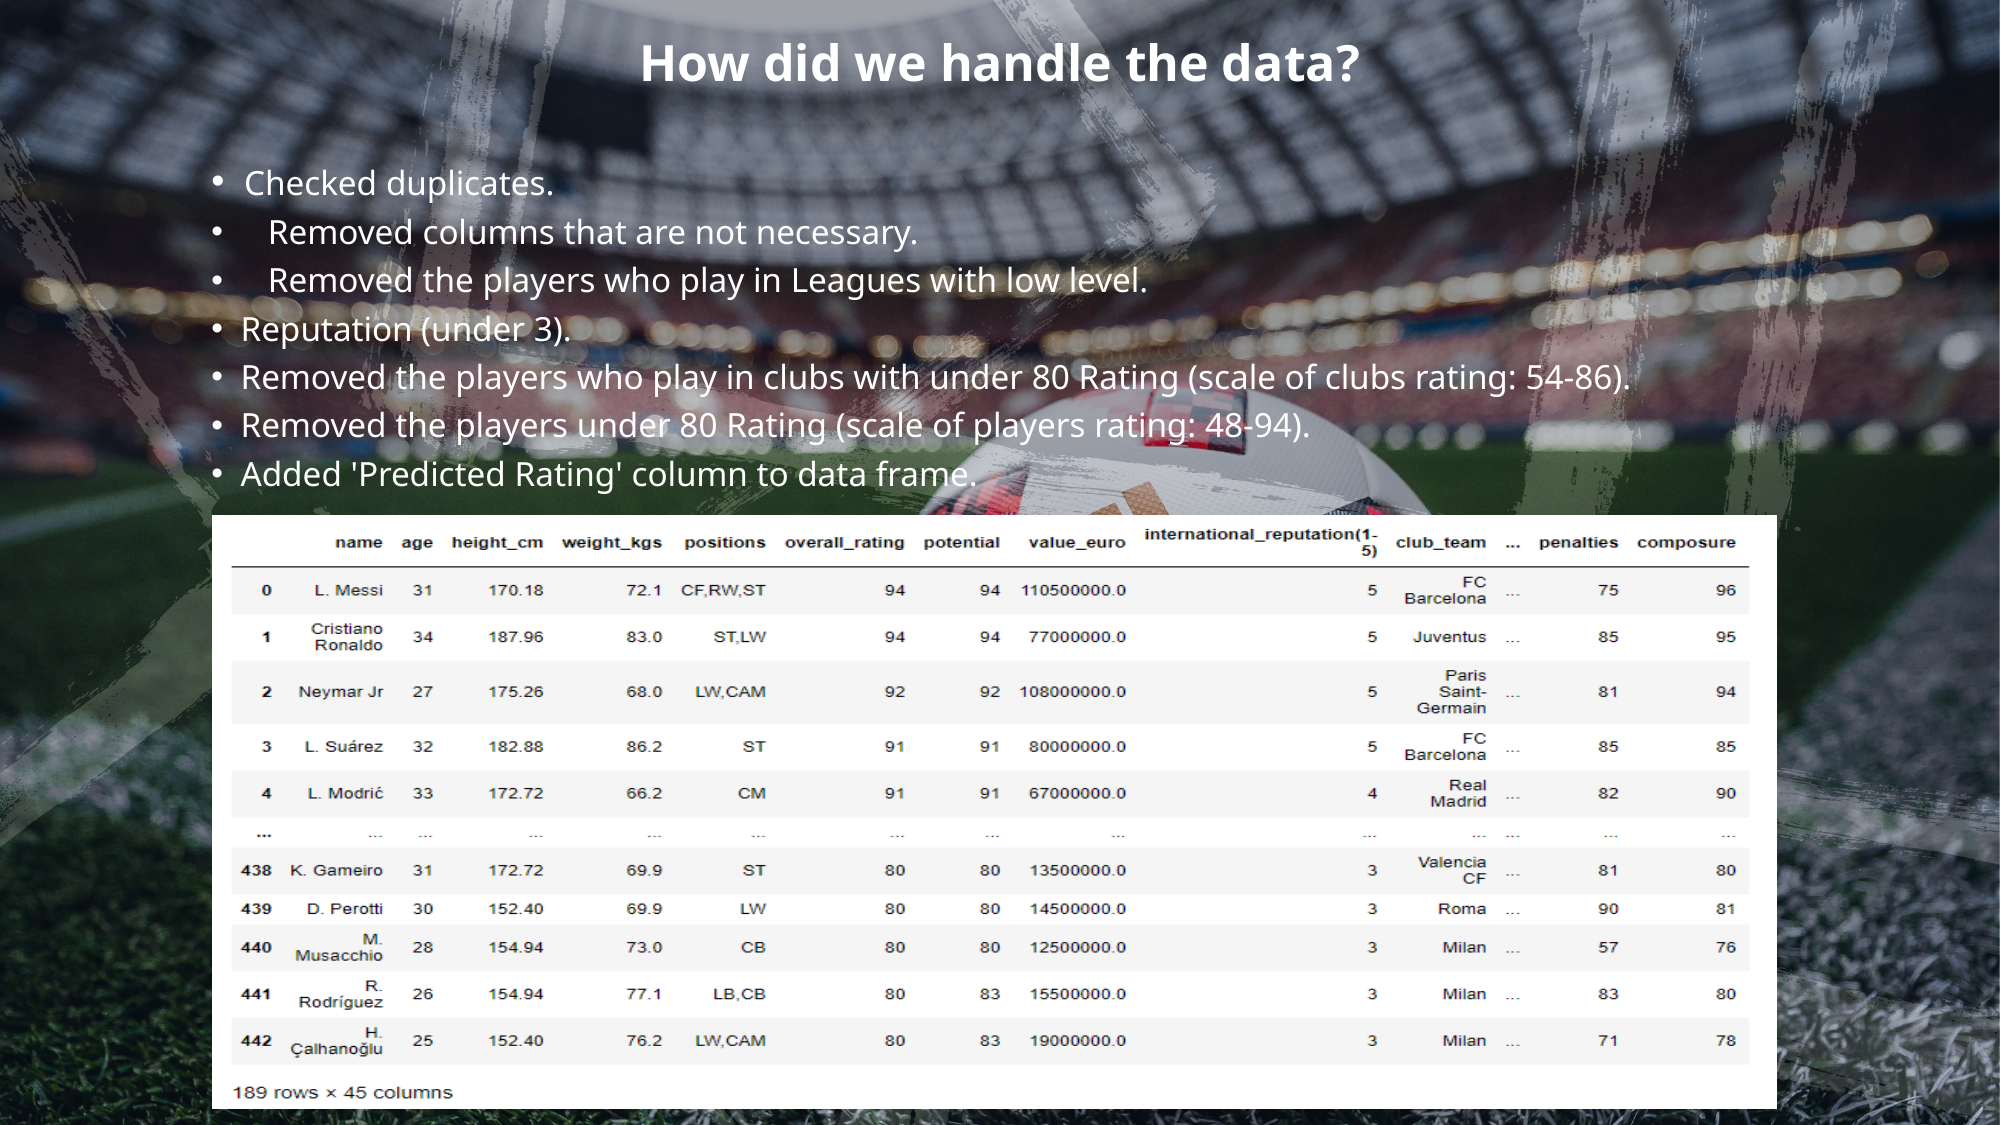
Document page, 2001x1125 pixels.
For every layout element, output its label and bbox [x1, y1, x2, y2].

picture [212, 515, 1777, 1109]
list [0, 0, 2000, 1125]
